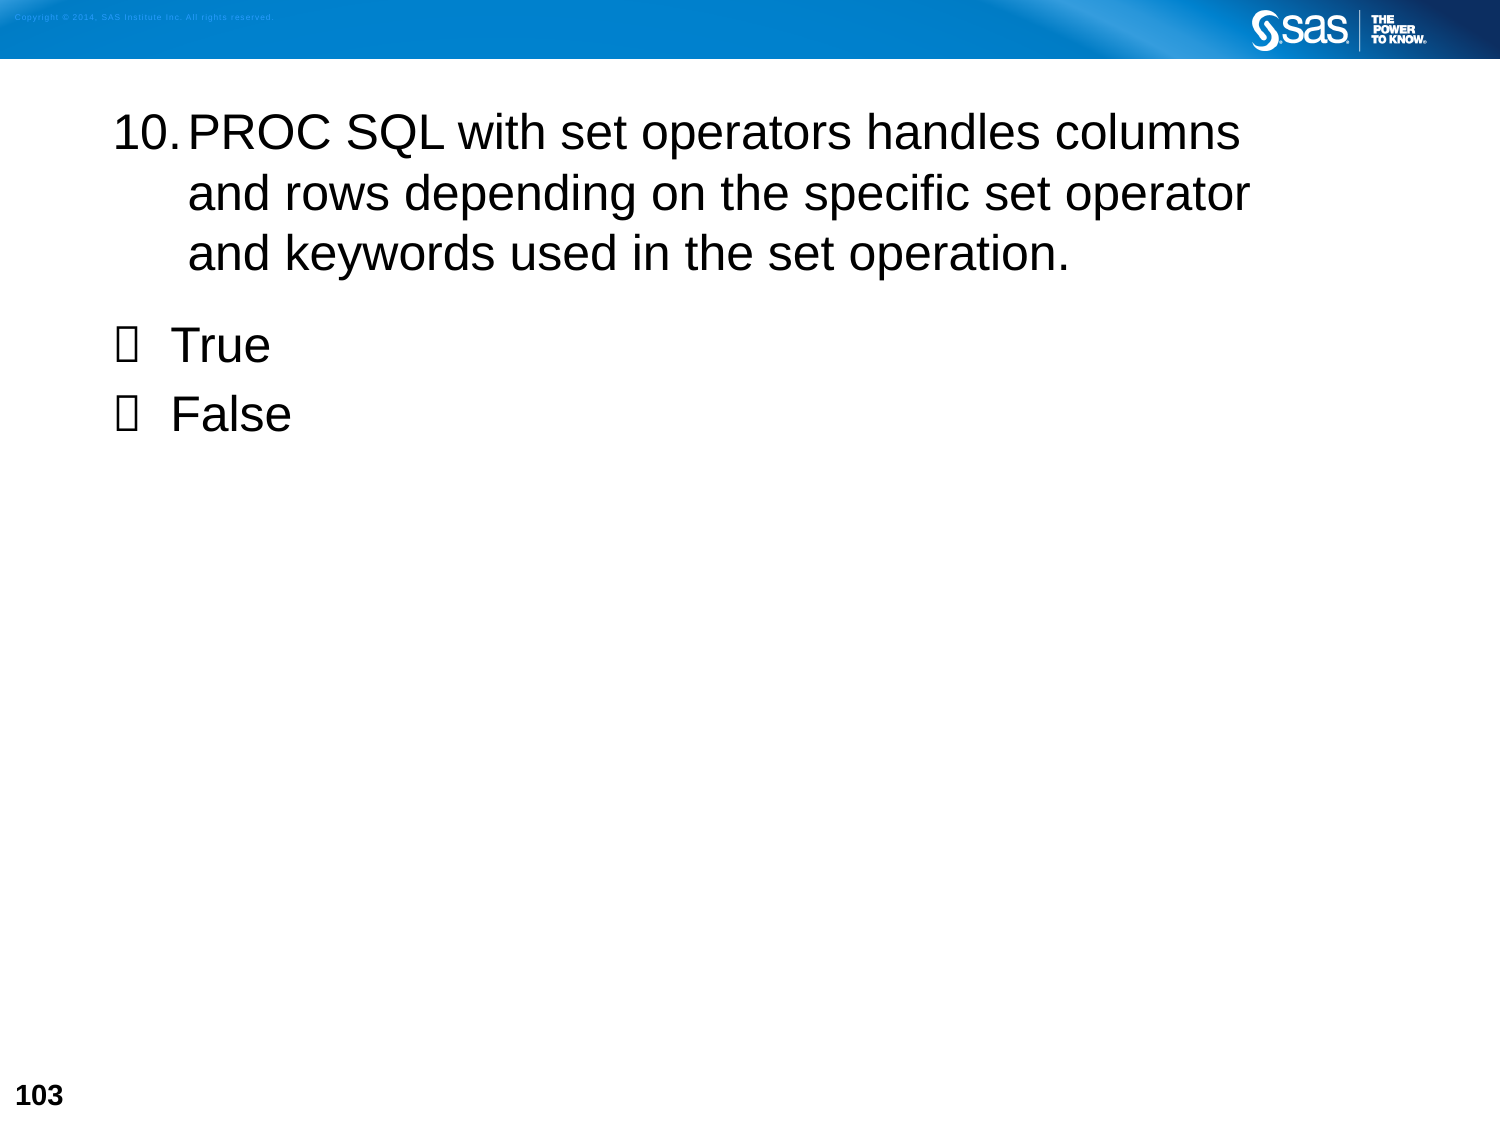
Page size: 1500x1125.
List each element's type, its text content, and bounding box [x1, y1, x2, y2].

picture [0, 0, 1500, 59]
list PROC SQL with set operators handles columns and rows depending on the specific set operator and keywords used in the set operation.  True  False [112, 99, 1400, 800]
